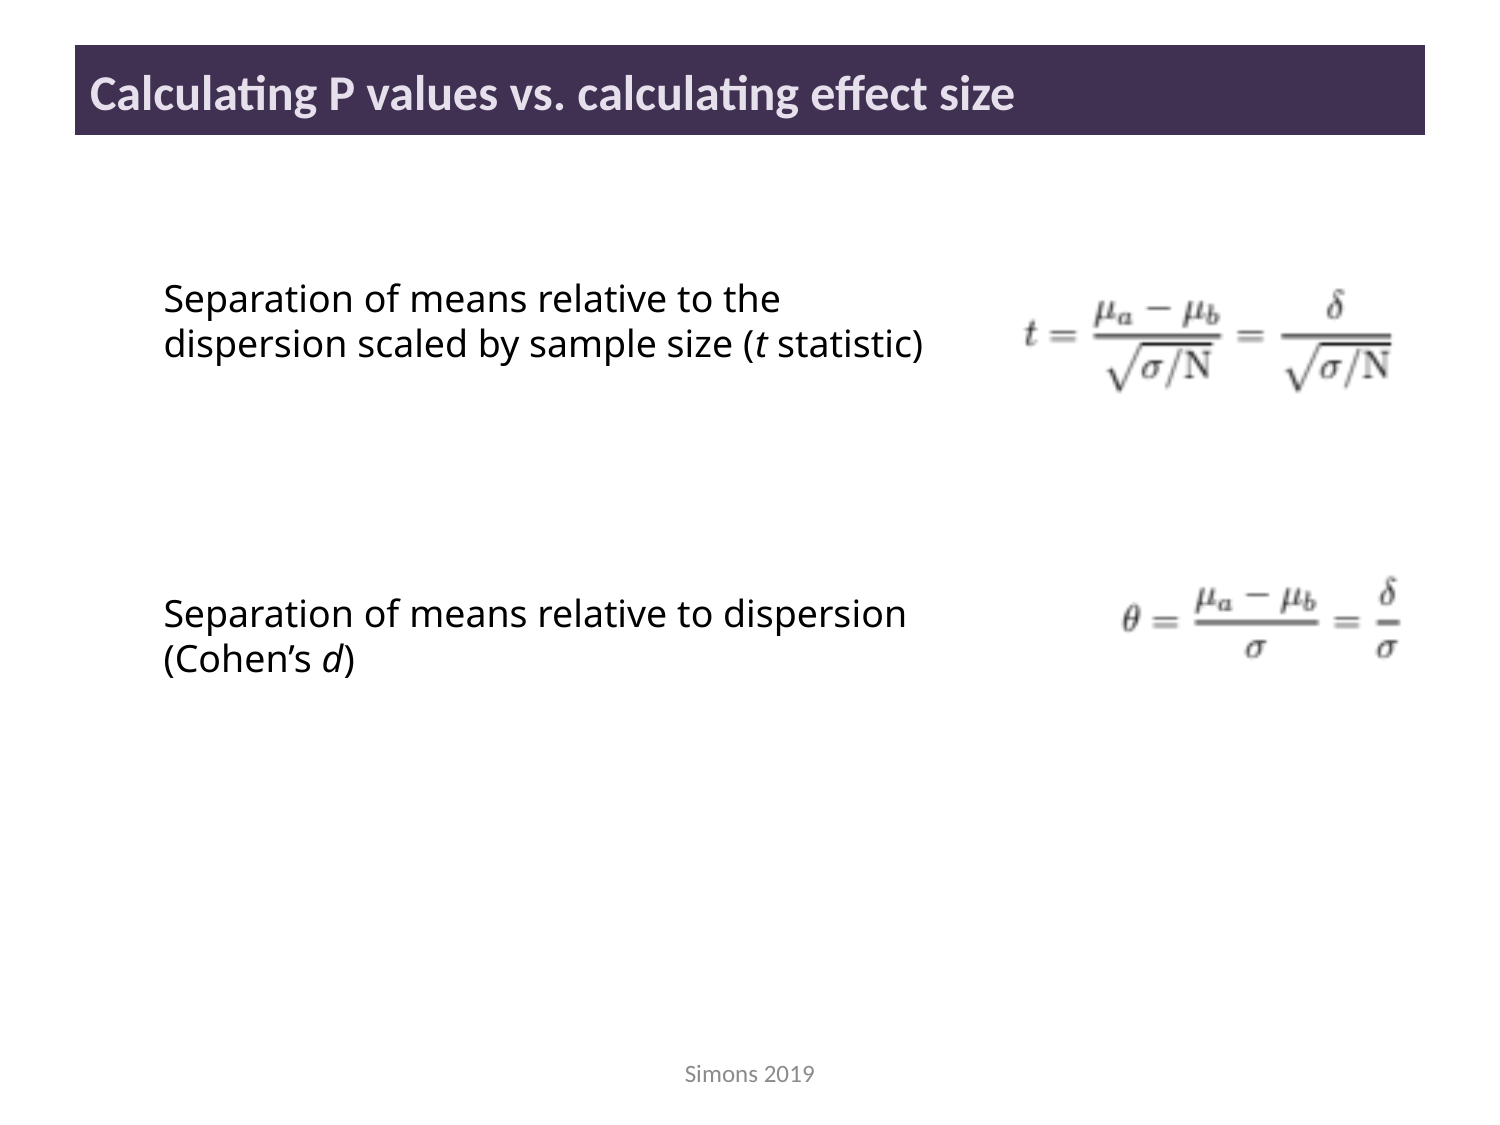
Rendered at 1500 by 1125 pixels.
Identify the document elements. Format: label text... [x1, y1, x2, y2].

picture [1001, 284, 1413, 407]
text_box Separation of means relative to the dispersion scaled by sample size (t statistic) Separation of means relative to dispersion (Cohen’s d) [148, 267, 961, 732]
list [1110, 528, 1413, 720]
footer Simons 2019 [512, 1042, 988, 1103]
title Calculating P values vs. calculating effect size [75, 45, 1425, 135]
